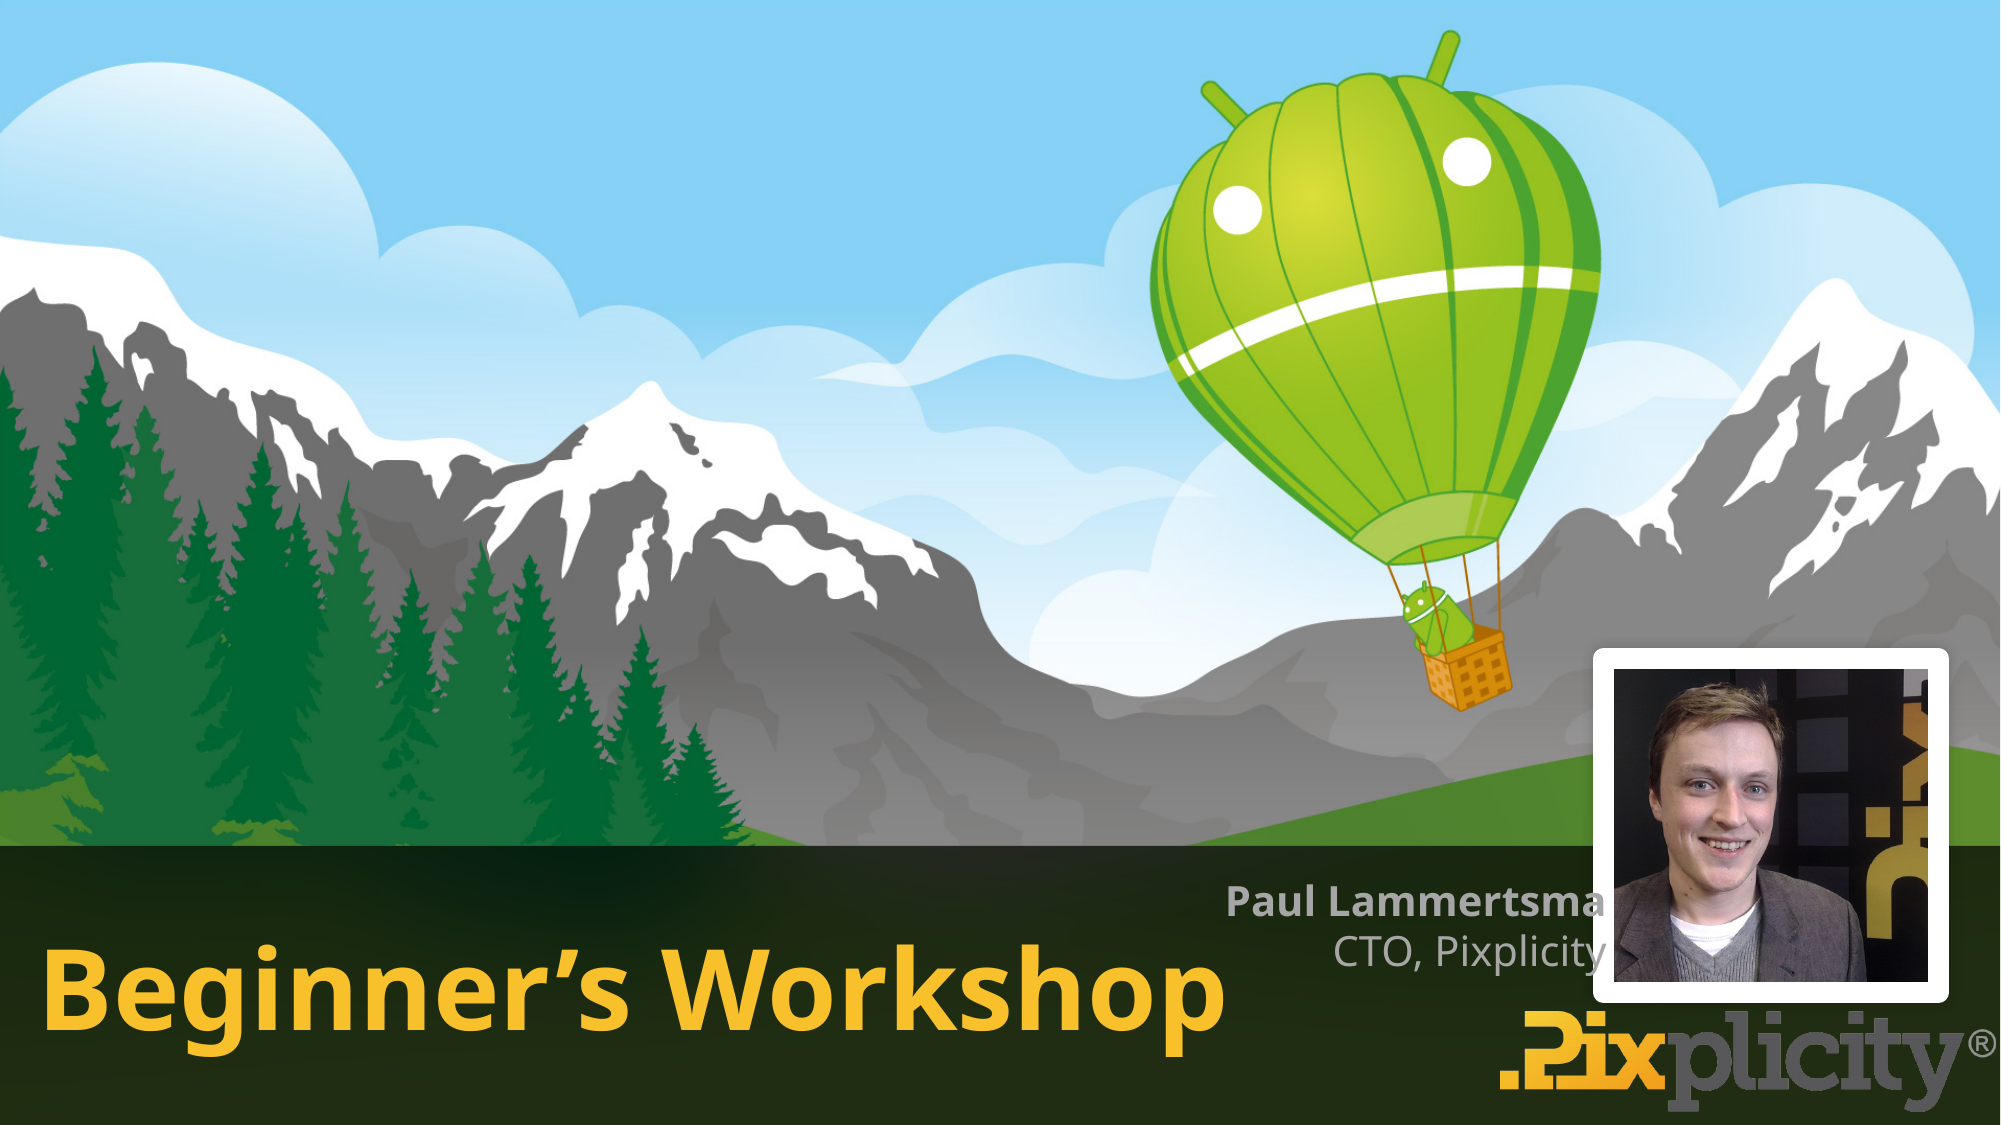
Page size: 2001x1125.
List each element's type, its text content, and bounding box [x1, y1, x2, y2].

title Beginner’s Workshop [0, 864, 1284, 1106]
picture [0, 0, 2001, 1125]
text_box Paul Lammertsma CTO, Pixplicity [1284, 874, 1607, 976]
picture [1613, 668, 1928, 983]
